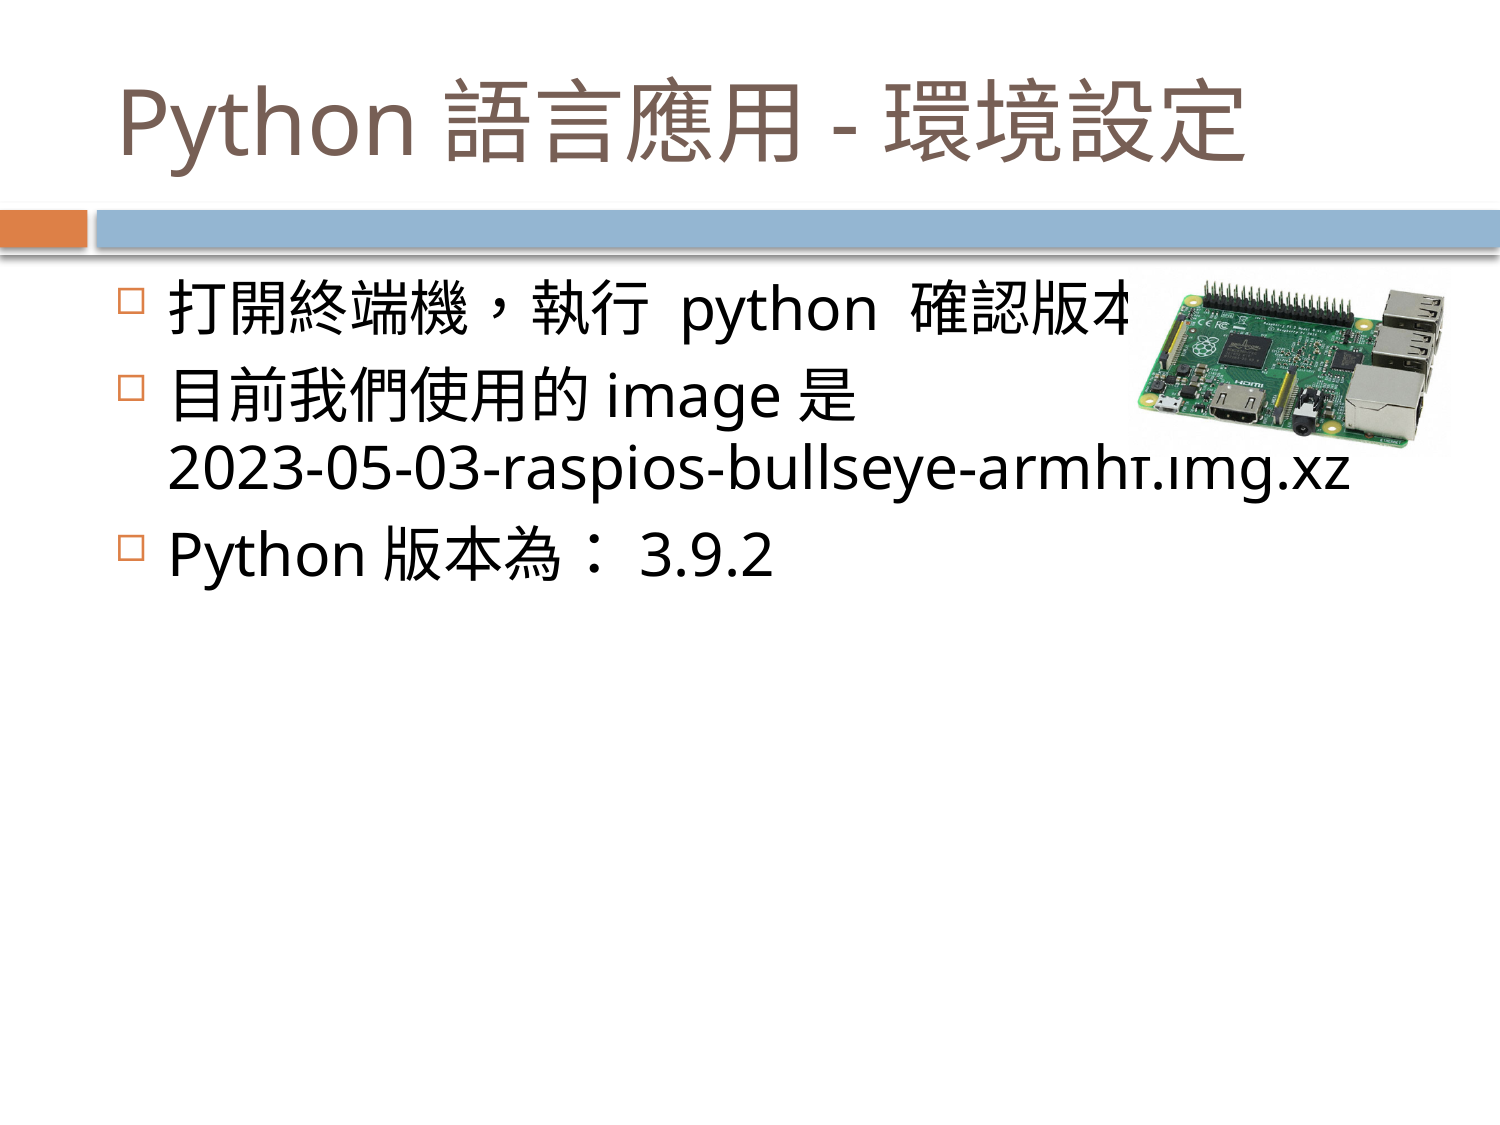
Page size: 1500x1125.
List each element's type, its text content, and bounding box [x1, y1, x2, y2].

picture [1127, 266, 1451, 457]
list 打開終端機，執行 python 確認版本 目前我們使用的image是 2023-05-03-raspios-bullseye-armhf.img.xz Python版本為：3.9.2 [100, 262, 1438, 1000]
title Python語言應用-環境設定 [100, 37, 1438, 200]
